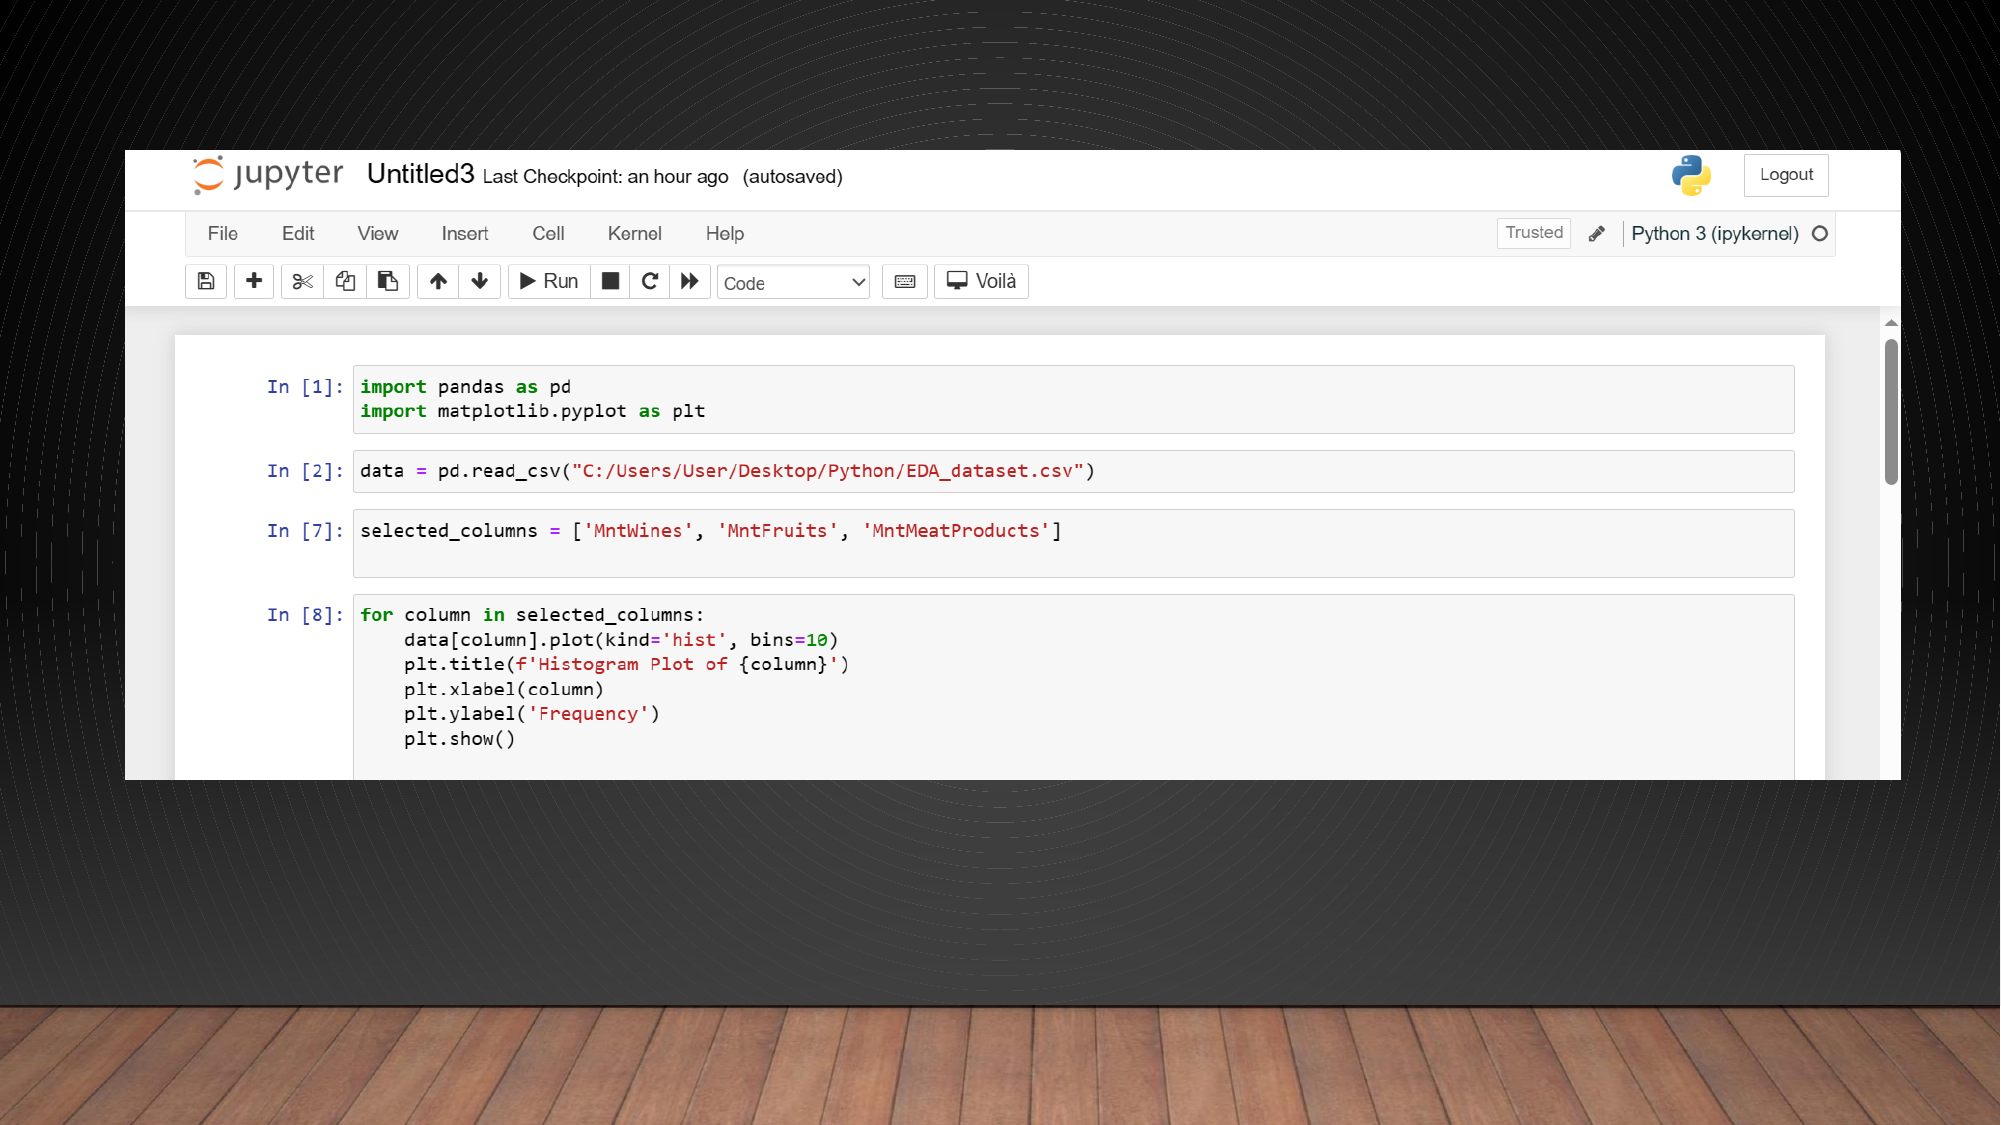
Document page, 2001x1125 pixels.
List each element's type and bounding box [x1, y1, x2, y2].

picture [124, 150, 1901, 780]
picture [0, 1005, 2000, 1125]
